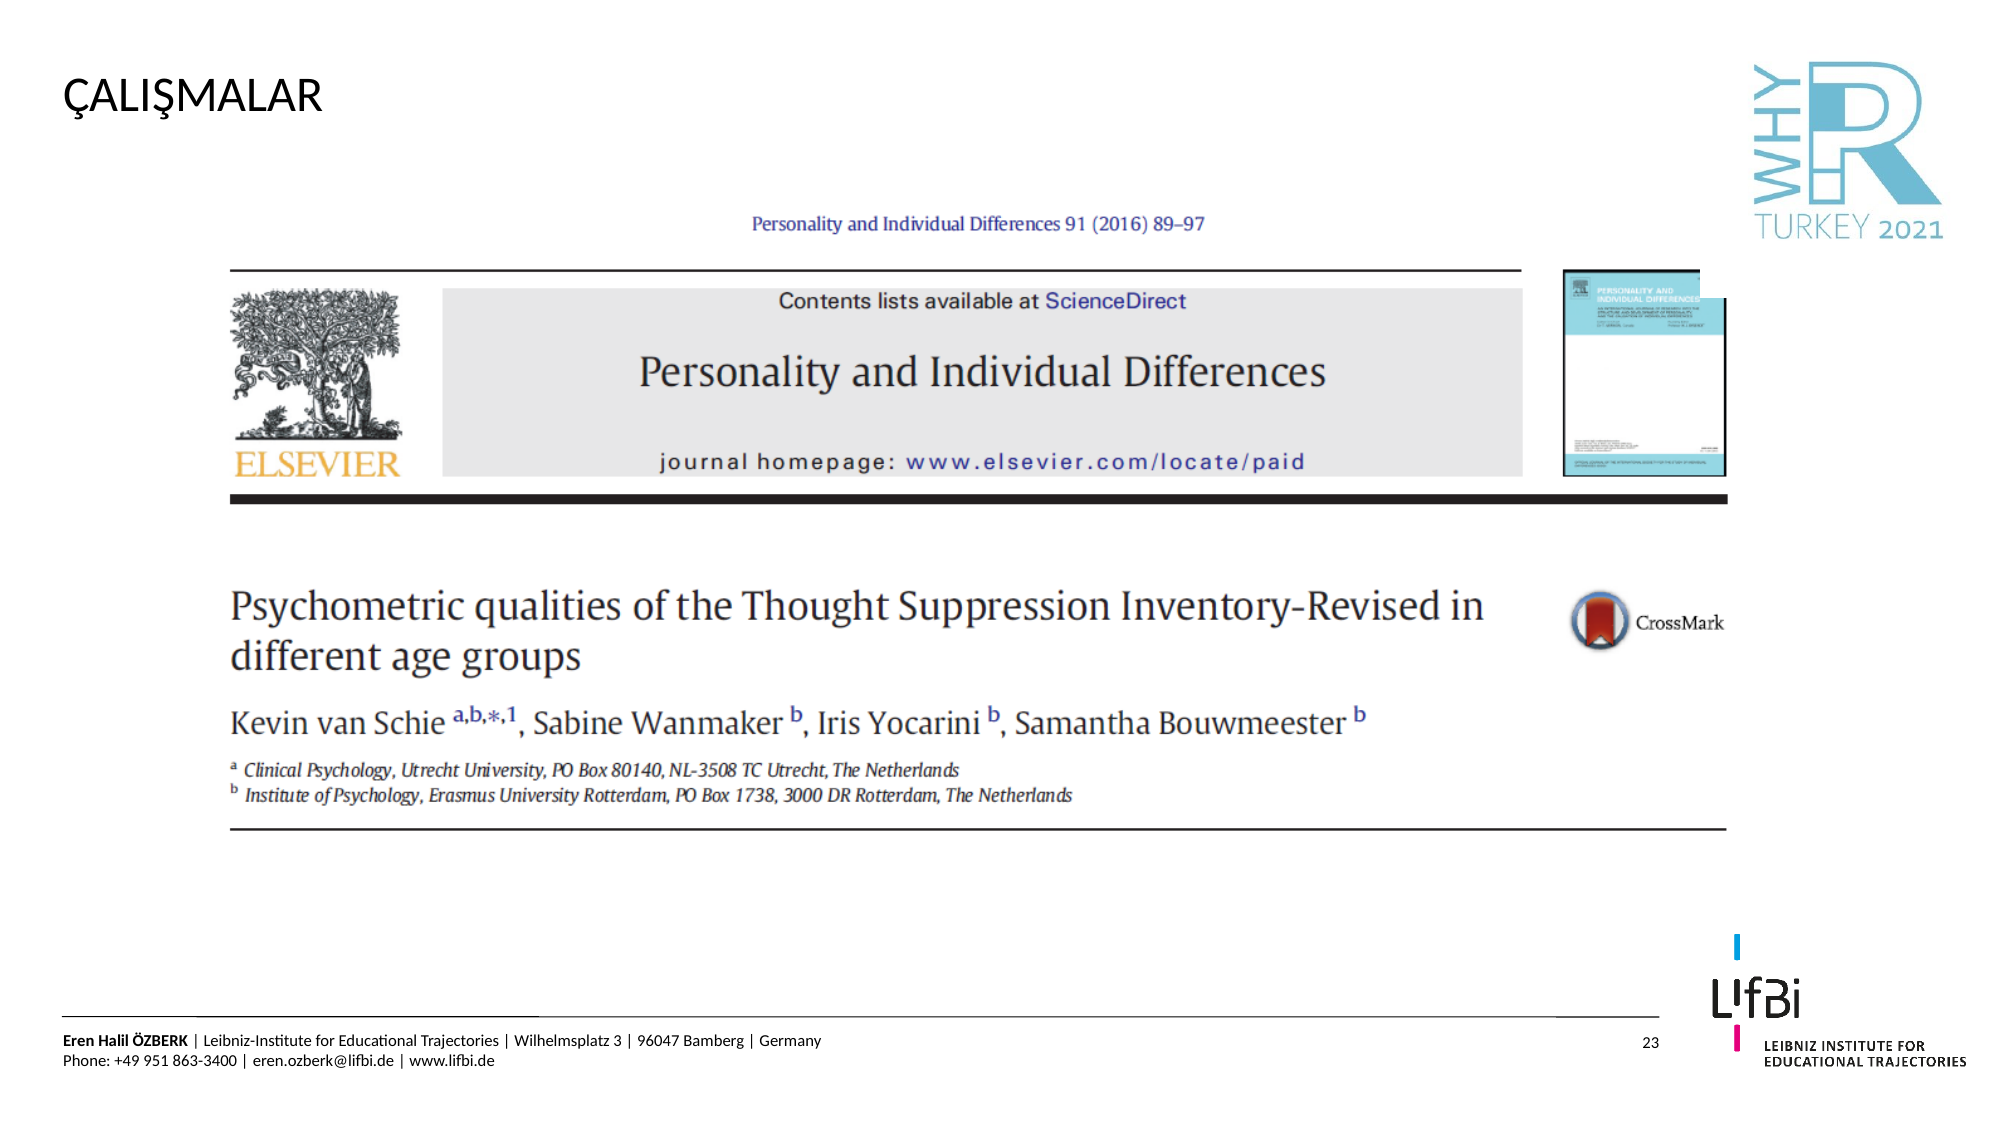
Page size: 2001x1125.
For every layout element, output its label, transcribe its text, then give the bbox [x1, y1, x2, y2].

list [161, 208, 1801, 870]
picture [1700, 2, 1997, 298]
title ÇALIŞMALAR [63, 61, 1662, 186]
picture [1697, 919, 1976, 1082]
